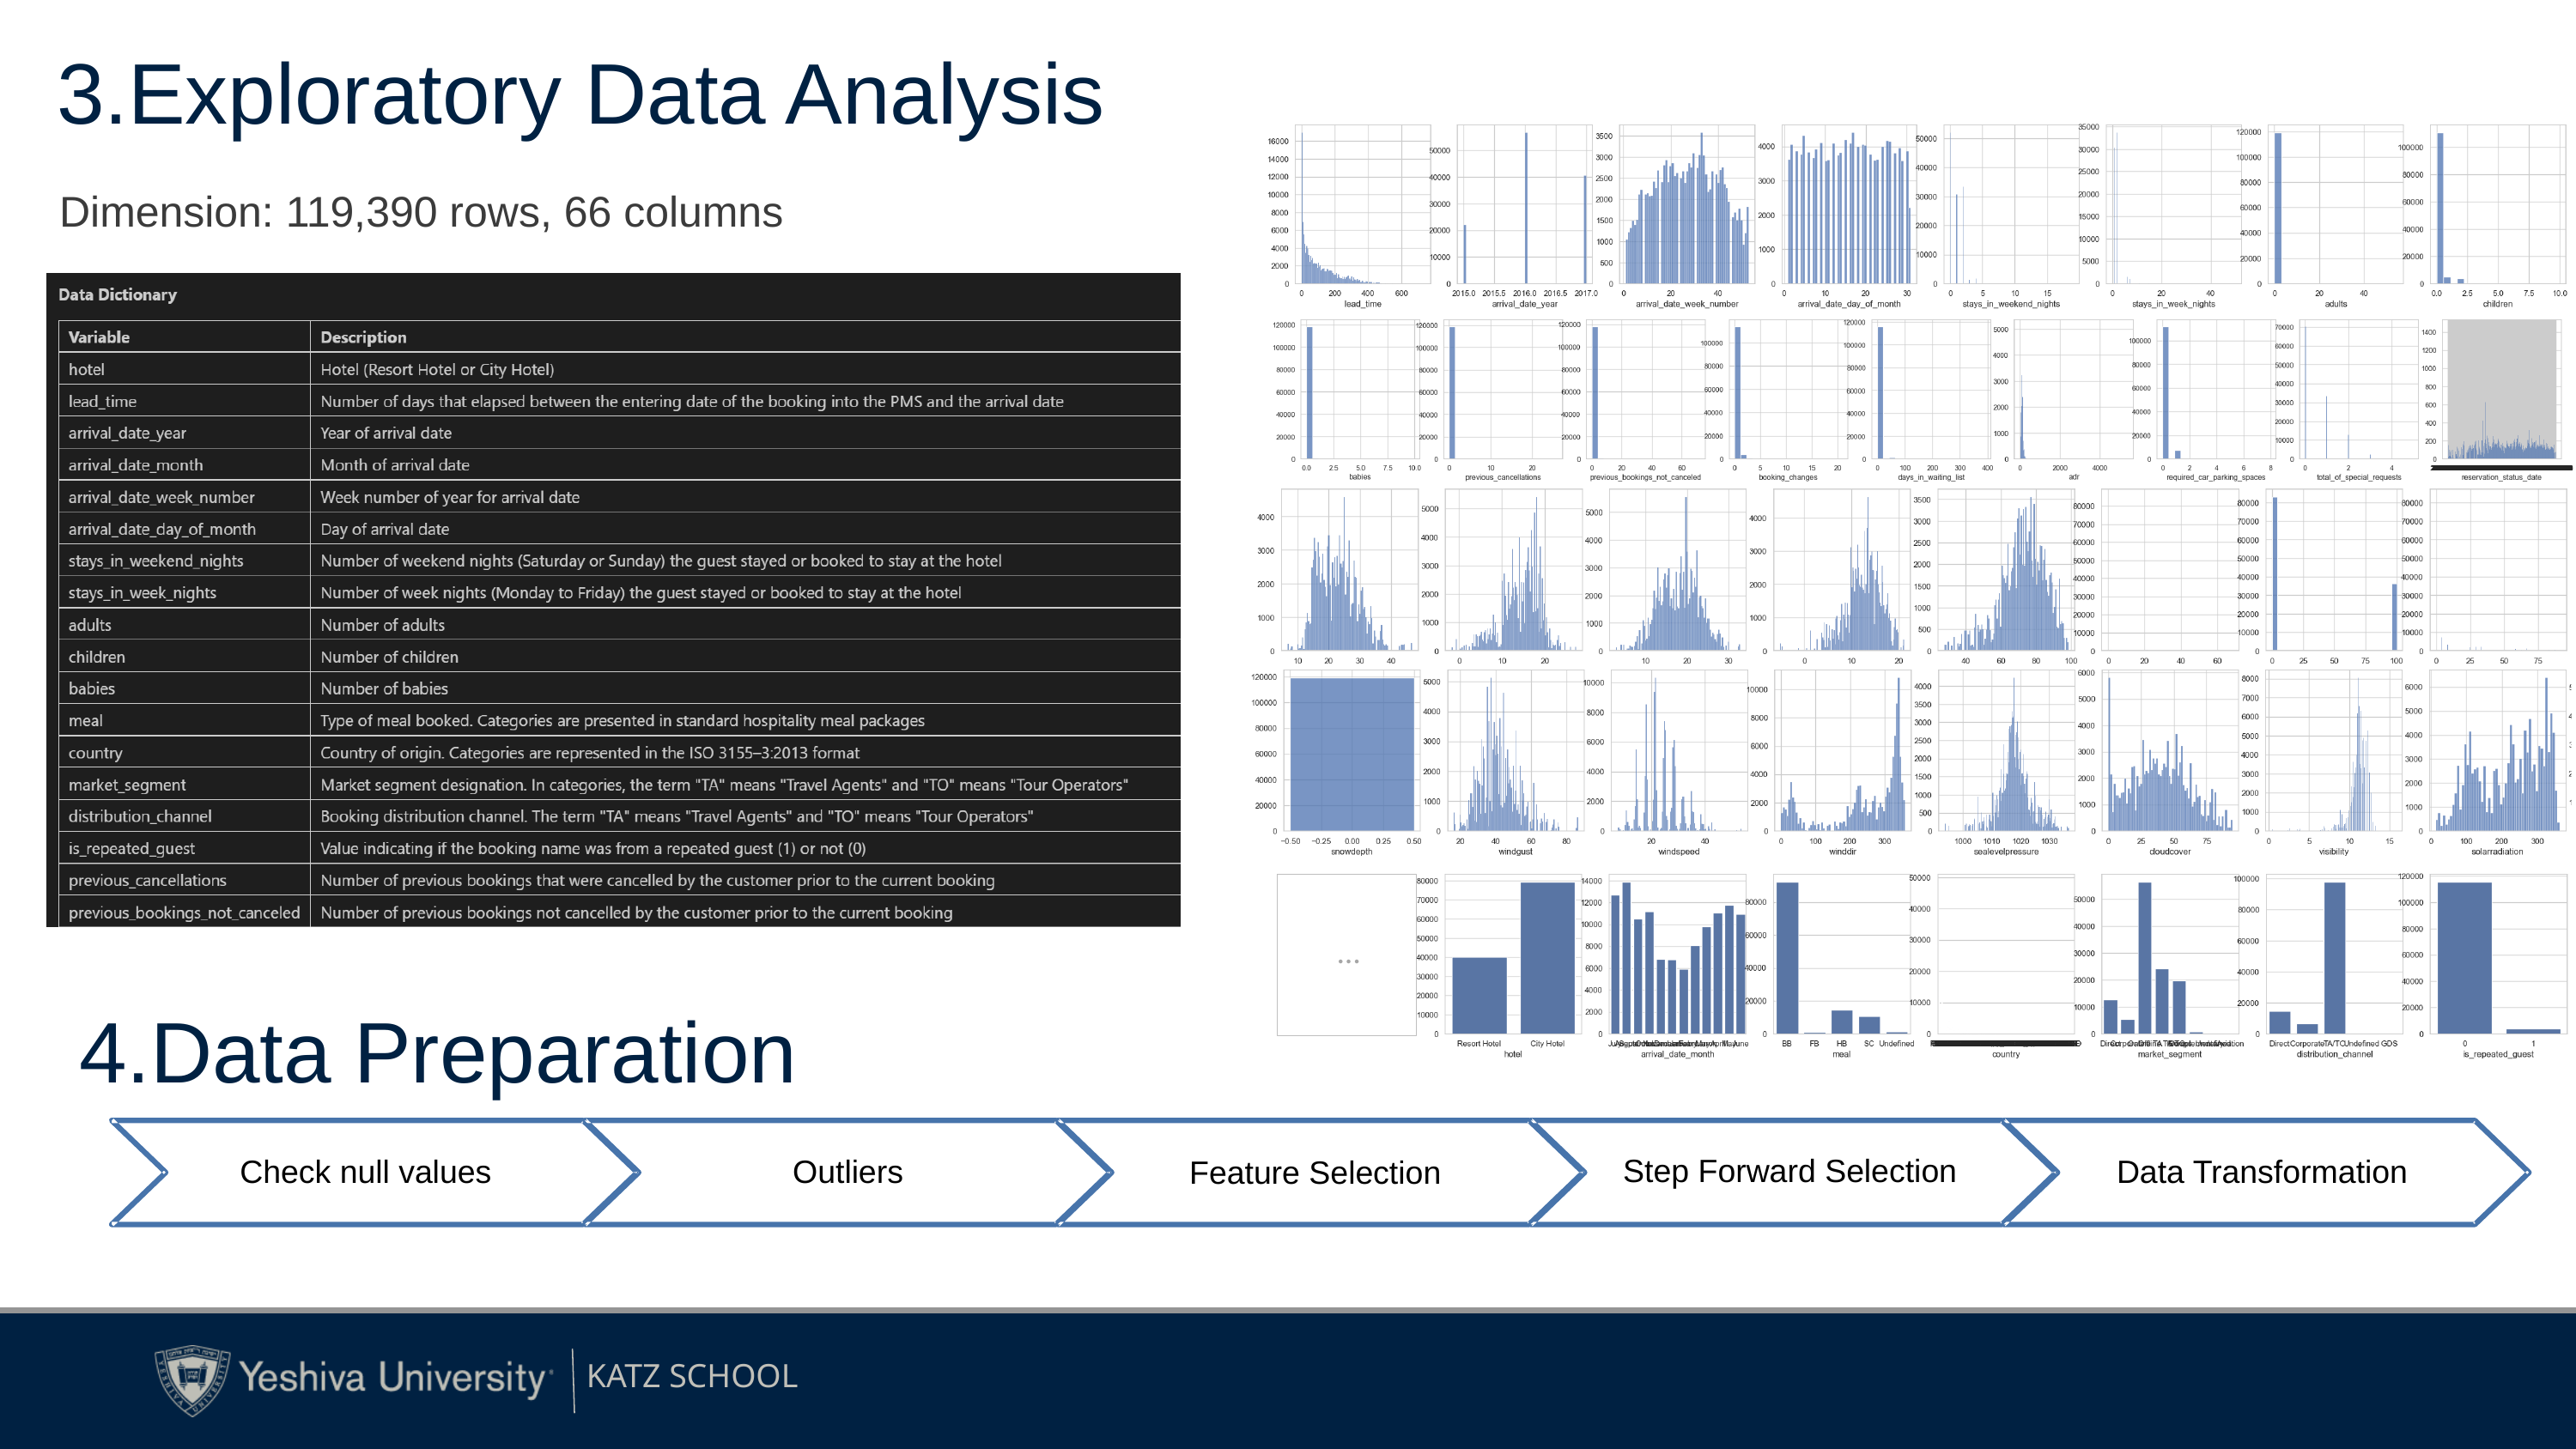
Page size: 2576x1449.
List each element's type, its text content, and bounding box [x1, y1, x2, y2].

text_box [1275, 873, 1406, 1037]
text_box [108, 1117, 580, 1228]
picture [46, 273, 1182, 927]
picture [1261, 118, 2572, 313]
picture [1410, 867, 2572, 1064]
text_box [1528, 1117, 1999, 1228]
picture [1245, 315, 2576, 861]
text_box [0, 1322, 2576, 1449]
text_box 4.Data Preparation [79, 984, 1113, 1100]
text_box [1054, 1117, 1527, 1228]
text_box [581, 1117, 1054, 1228]
text_box 3.Exploratory Data Analysis [57, 37, 2427, 142]
text_box Dimension: 119,390 rows, 66 columns [59, 185, 1257, 236]
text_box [2001, 1117, 2532, 1228]
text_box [0, 1307, 2576, 1313]
